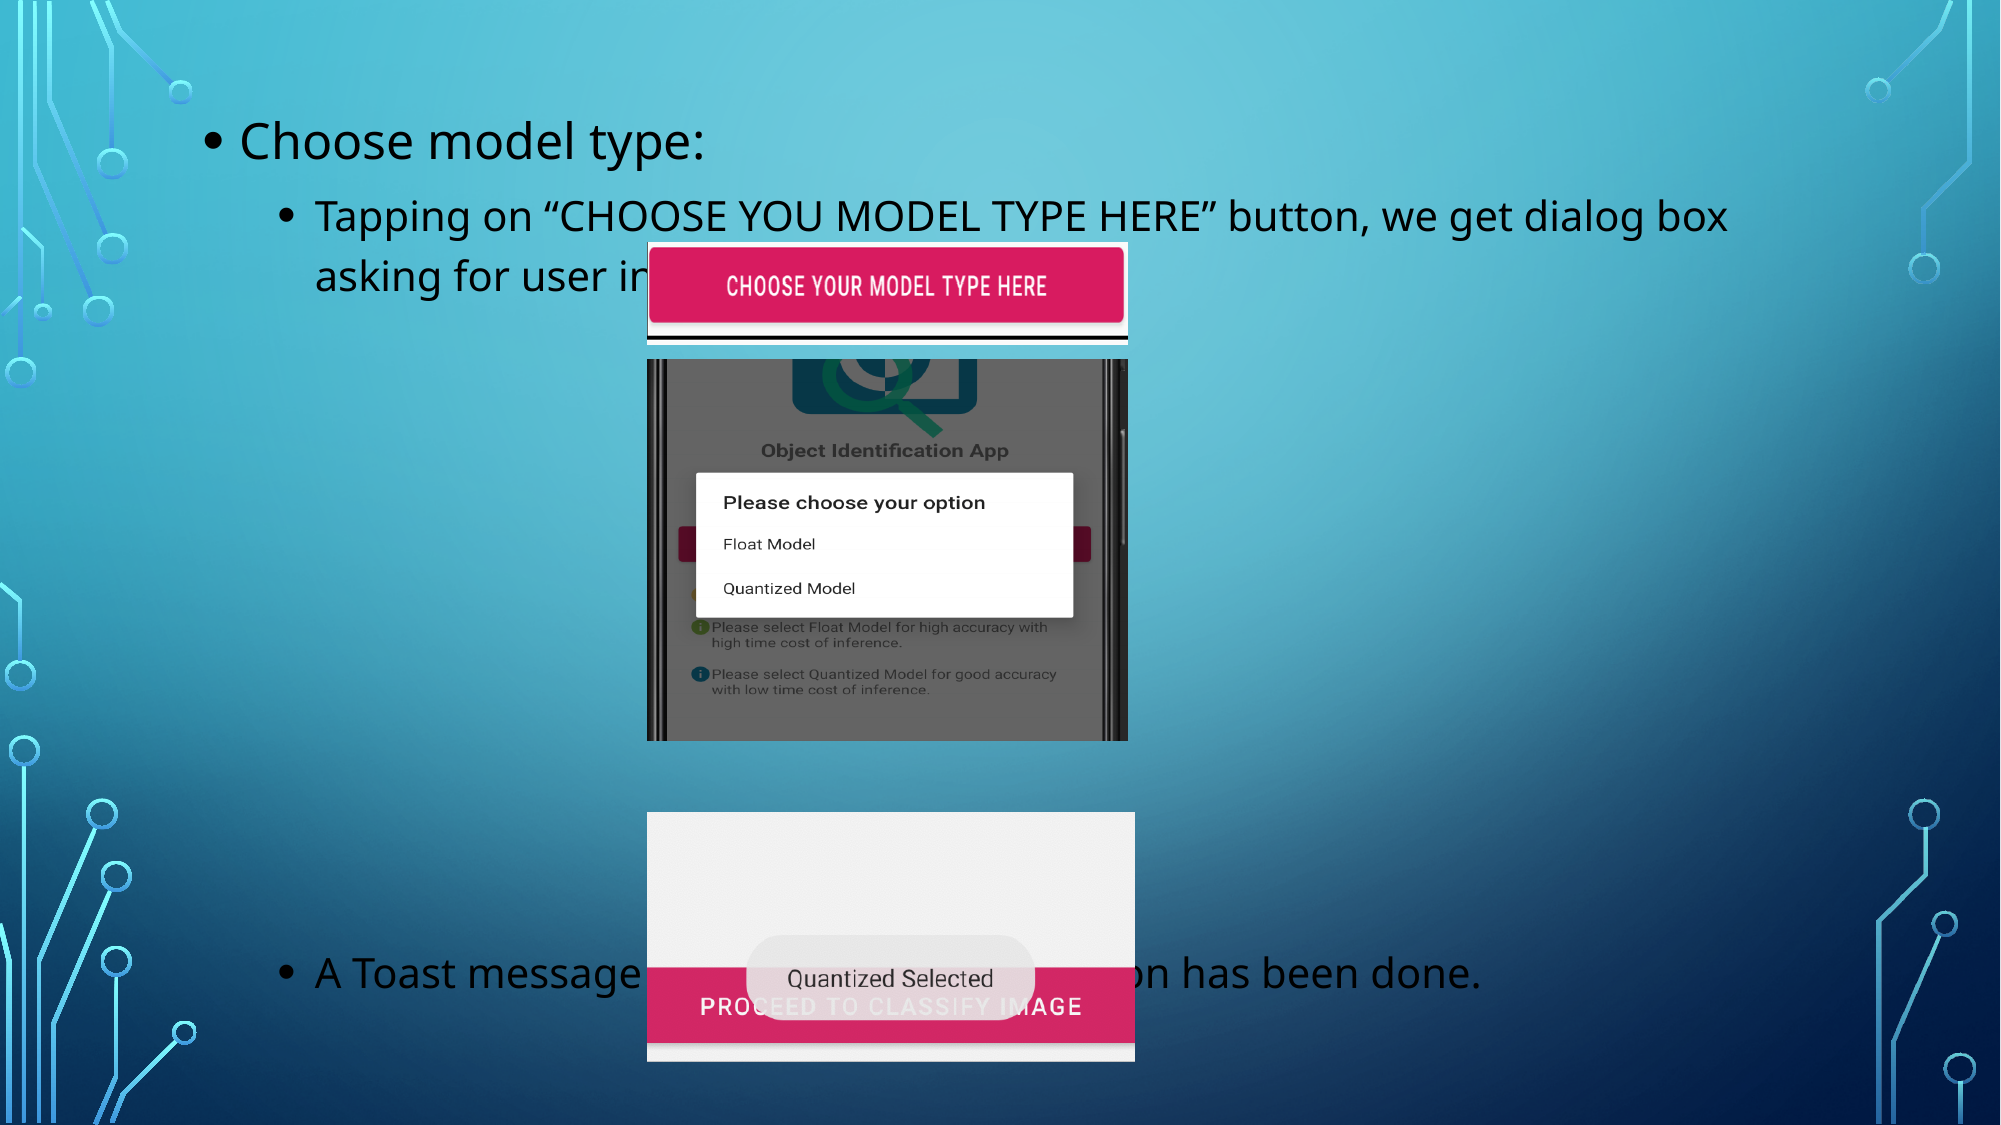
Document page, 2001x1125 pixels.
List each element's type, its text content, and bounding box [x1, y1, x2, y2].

picture [647, 812, 1135, 1063]
picture [647, 358, 1128, 741]
picture [647, 242, 1128, 346]
list Choose model type: Tapping on “CHOOSE YOU MODEL TYPE HERE” button, we get dialog box asking for user input. A Toast message is displayed after selection has been done. [187, 90, 1813, 1095]
